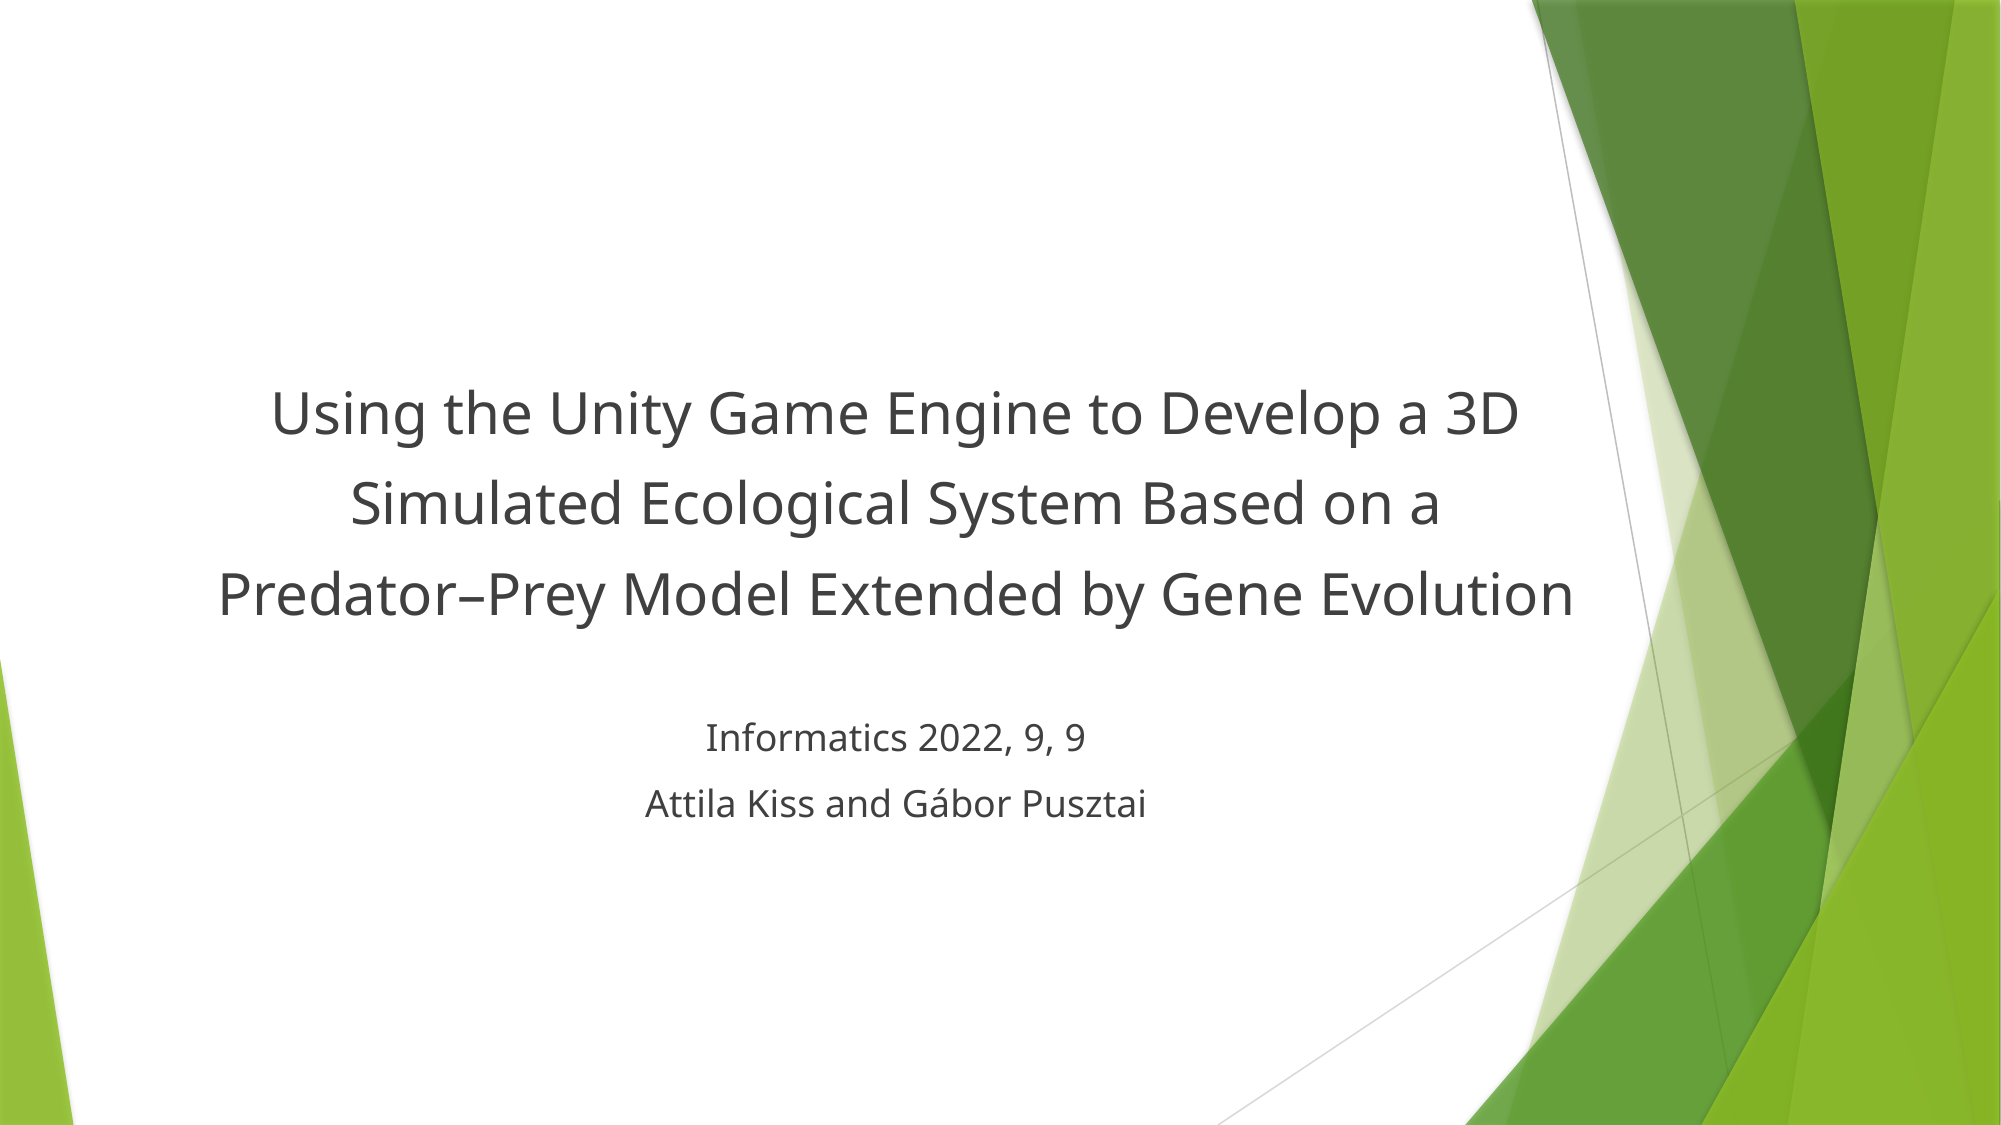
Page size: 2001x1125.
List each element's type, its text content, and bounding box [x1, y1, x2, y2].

list Using the Unity Game Engine to Develop a 3D Simulated Ecological System Based on a Predator–Prey Model Extended by Gene Evolution Informatics 2022, 9, 9 Attila Kiss and Gábor Pusztai [180, 236, 1613, 963]
